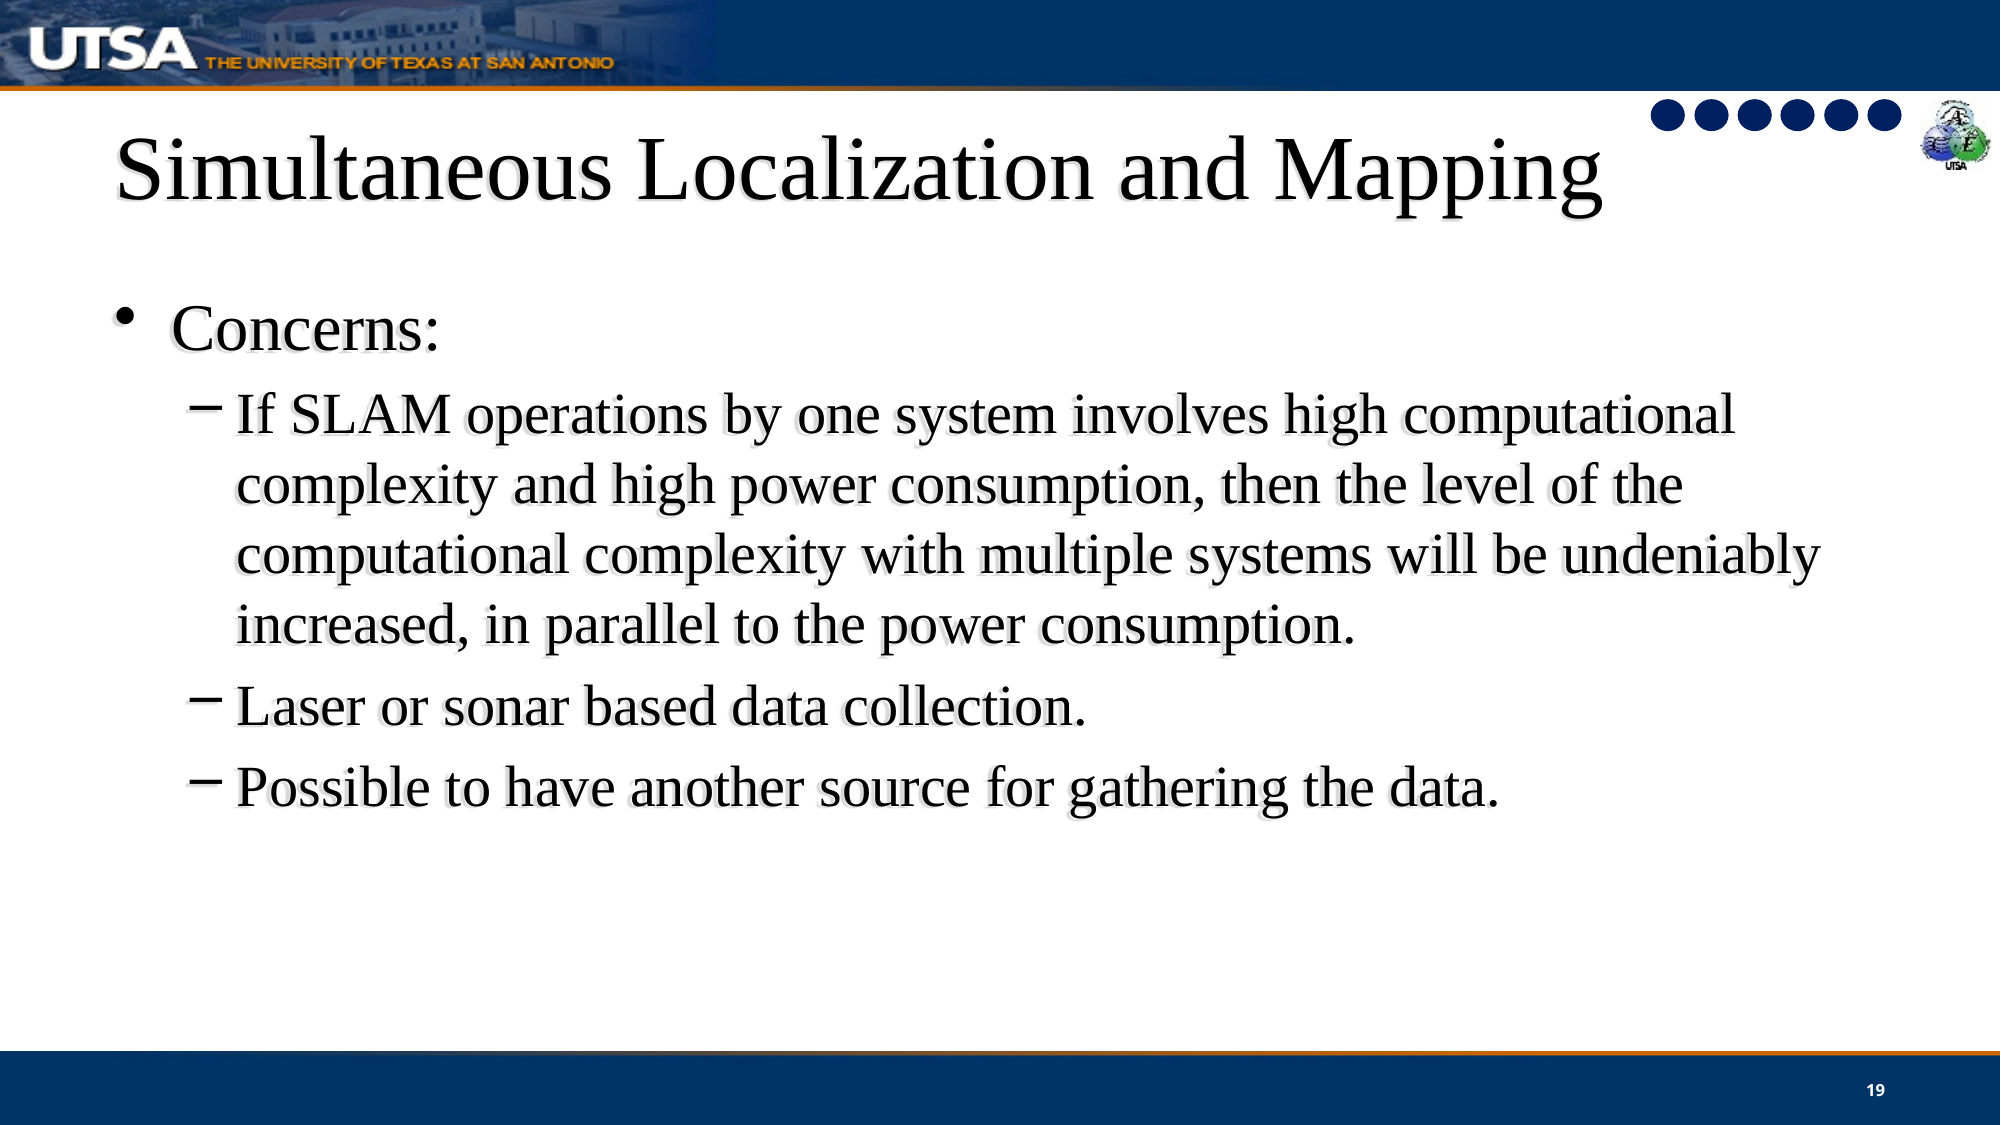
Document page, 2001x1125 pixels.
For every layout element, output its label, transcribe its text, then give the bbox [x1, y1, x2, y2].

text_box [1695, 99, 1728, 131]
list Concerns: If SLAM operations by one system involves high computational complexity and high power consumption, then the level of the computational complexity with multiple systems will be undeniably increased, in parallel to the power consumption. Laser or sonar based data collection. Possible to have another source for gathering the data. [99, 275, 1957, 956]
picture [0, 1051, 2000, 1125]
text_box [1781, 99, 1814, 131]
slide_number 19 [1716, 1072, 1901, 1113]
title Simultaneous Localization and Mapping [99, 99, 1741, 288]
picture [1920, 99, 1993, 170]
text_box [1868, 99, 1901, 131]
text_box [1738, 99, 1772, 131]
text_box [1824, 99, 1858, 131]
text_box [1651, 99, 1685, 131]
picture [0, 0, 2000, 91]
